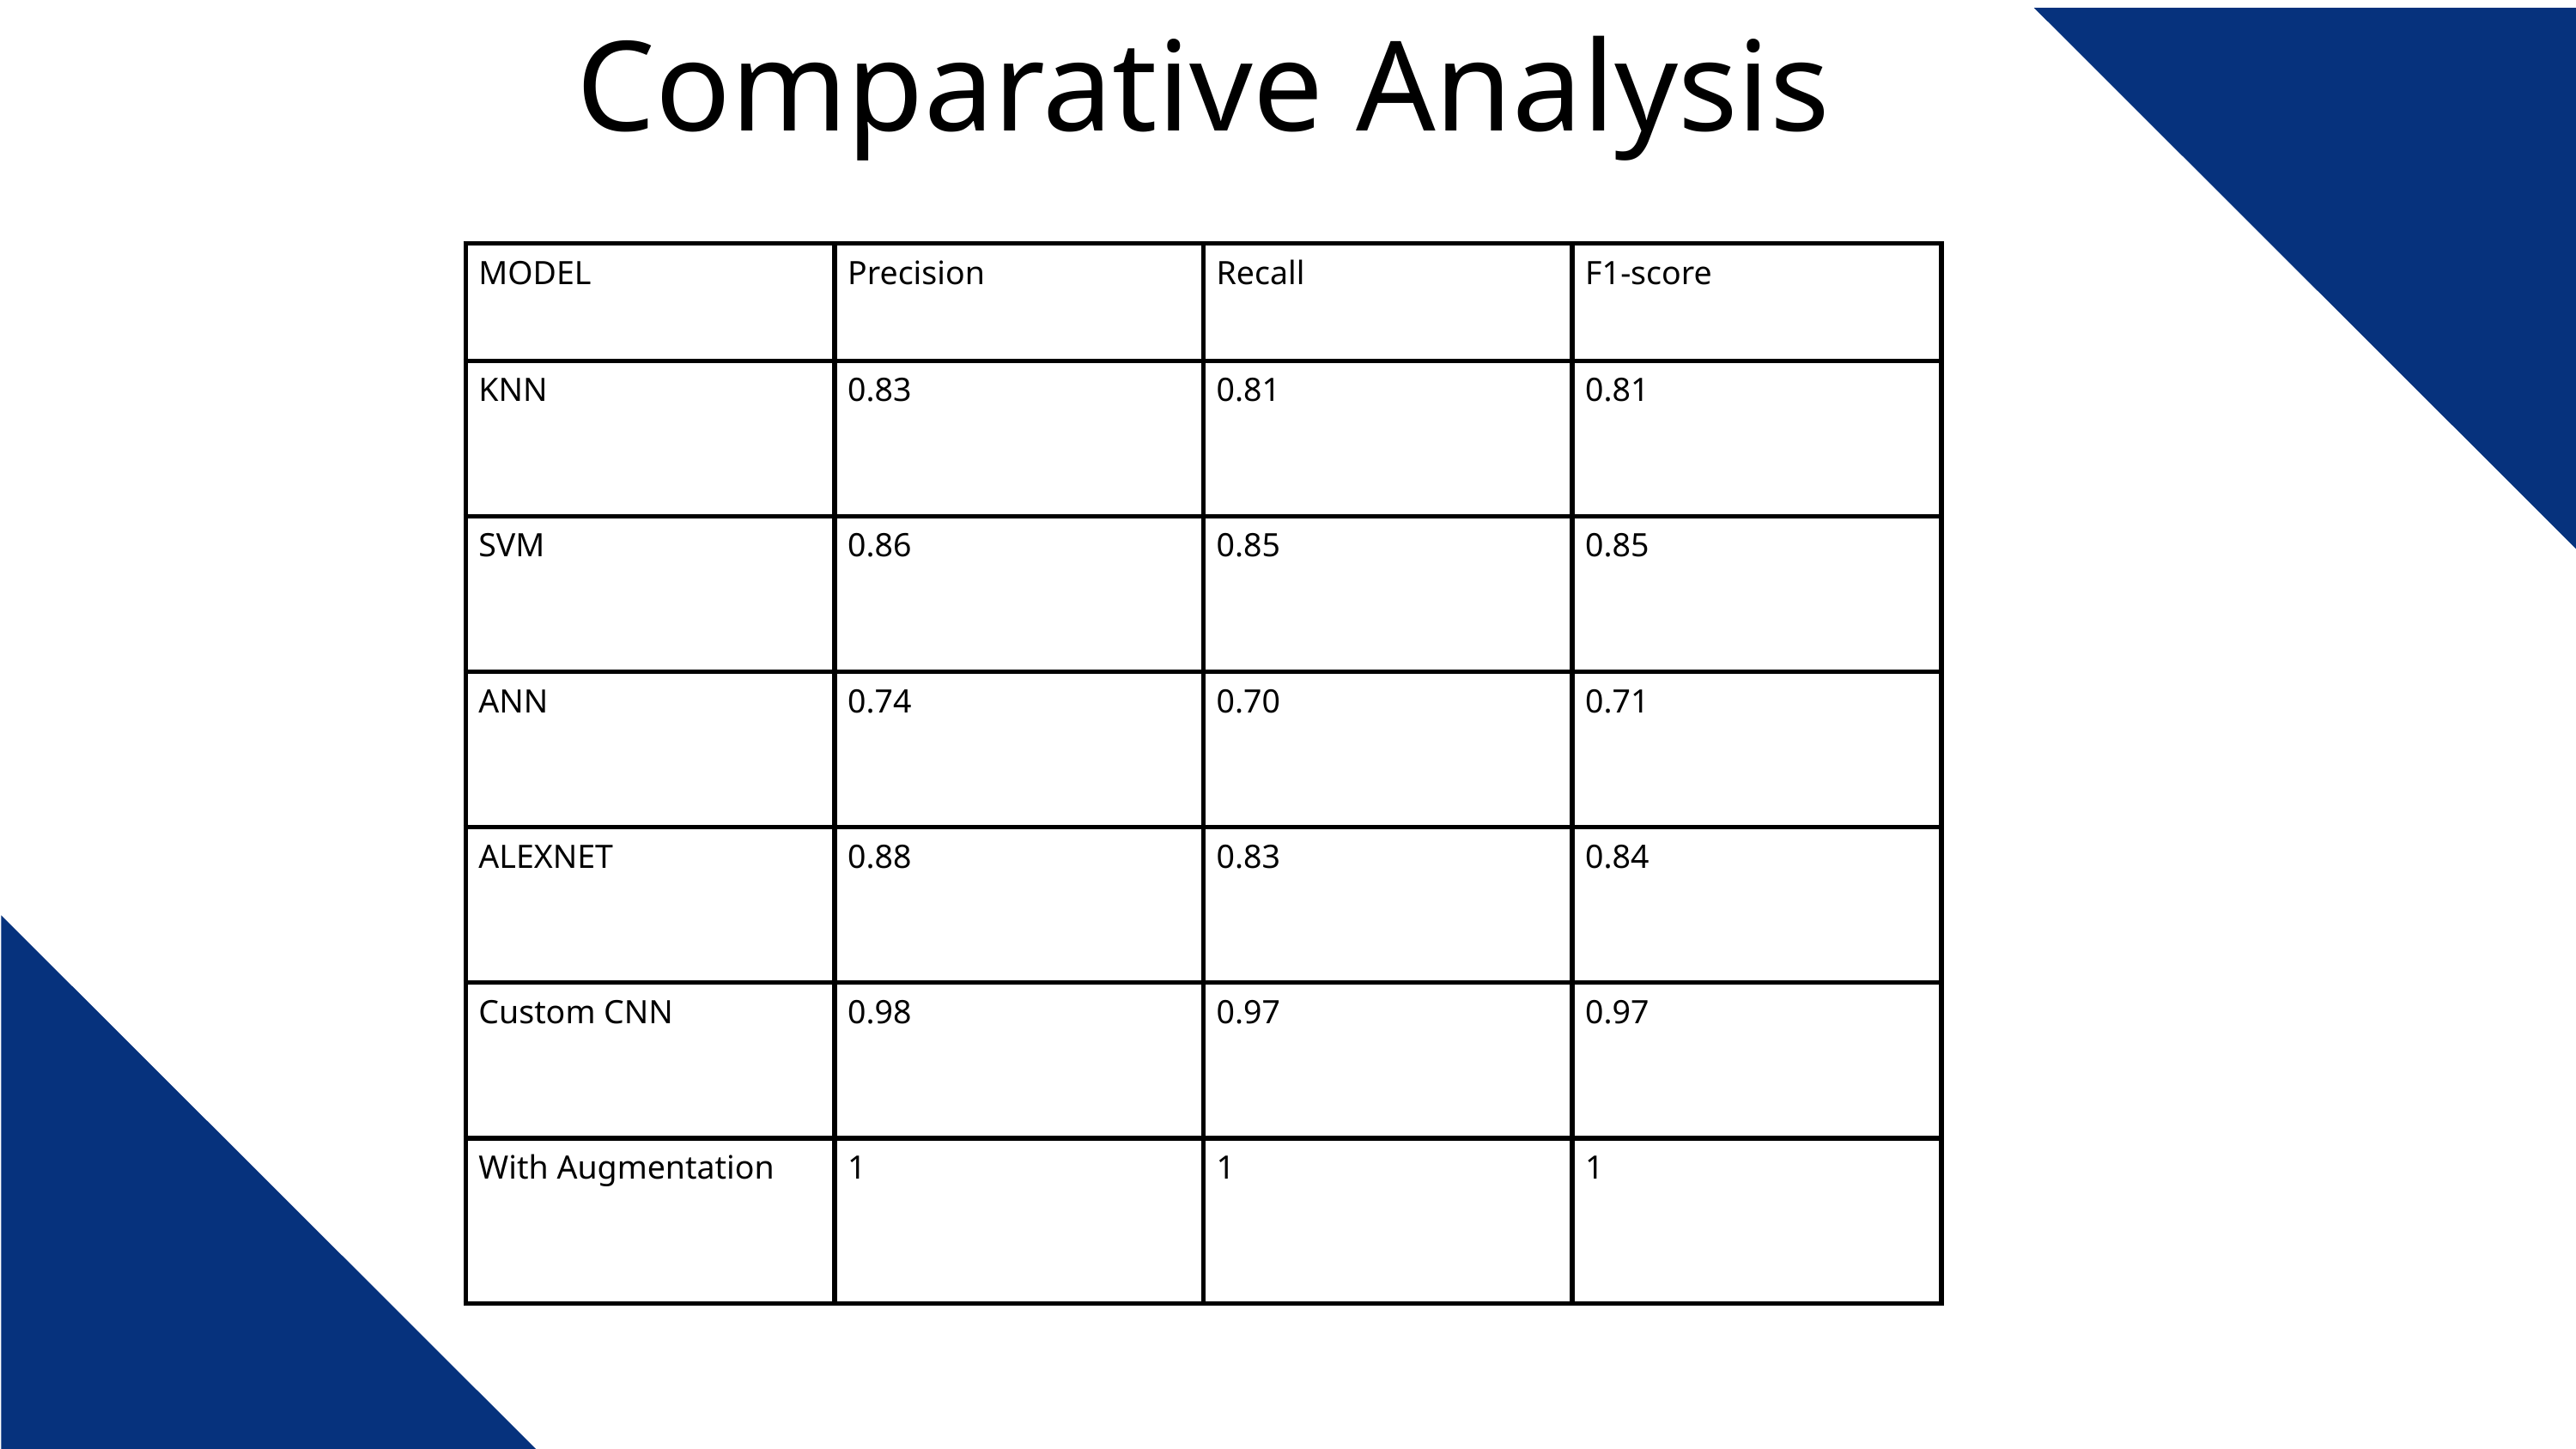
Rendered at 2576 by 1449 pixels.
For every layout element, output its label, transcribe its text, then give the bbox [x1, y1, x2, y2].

table_header Recall [1206, 246, 1570, 359]
table_cell 0.83 [837, 363, 1201, 514]
table_cell KNN [468, 363, 832, 514]
table_cell 0.97 [1575, 985, 1939, 1136]
table_cell 0.83 [1206, 829, 1570, 980]
table_cell Custom CNN [546, 985, 832, 1136]
table_cell 0.88 [837, 829, 1201, 980]
table_cell 0.85 [1206, 518, 1570, 670]
table_cell 0.81 [1575, 363, 1939, 514]
table_cell ANN [468, 674, 832, 825]
table_cell With Augmentation [546, 1141, 832, 1301]
table_cell ALEXNET [468, 829, 832, 980]
table_cell 0.81 [1206, 363, 1570, 514]
table_header F1-score [1575, 246, 1939, 359]
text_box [2033, 7, 2576, 549]
table_cell 0.98 [837, 985, 1201, 1136]
table_header Precision [837, 246, 1201, 359]
table_cell 1 [837, 1141, 1201, 1301]
text_box Comparative Analysis [407, 0, 2000, 156]
table_cell 0.86 [837, 518, 1201, 670]
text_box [1, 915, 544, 1449]
table_cell 0.97 [1206, 985, 1570, 1136]
table_cell 1 [1206, 1141, 1570, 1301]
table_header MODEL [468, 246, 832, 359]
table_cell 0.74 [837, 674, 1201, 825]
table_cell 0.70 [1206, 674, 1570, 825]
table_cell 0.85 [1575, 518, 1939, 670]
table_cell SVM [468, 518, 832, 670]
table_cell 1 [1575, 1141, 1939, 1301]
table_cell 0.71 [1575, 674, 1939, 825]
table_cell 0.84 [1575, 829, 1939, 980]
